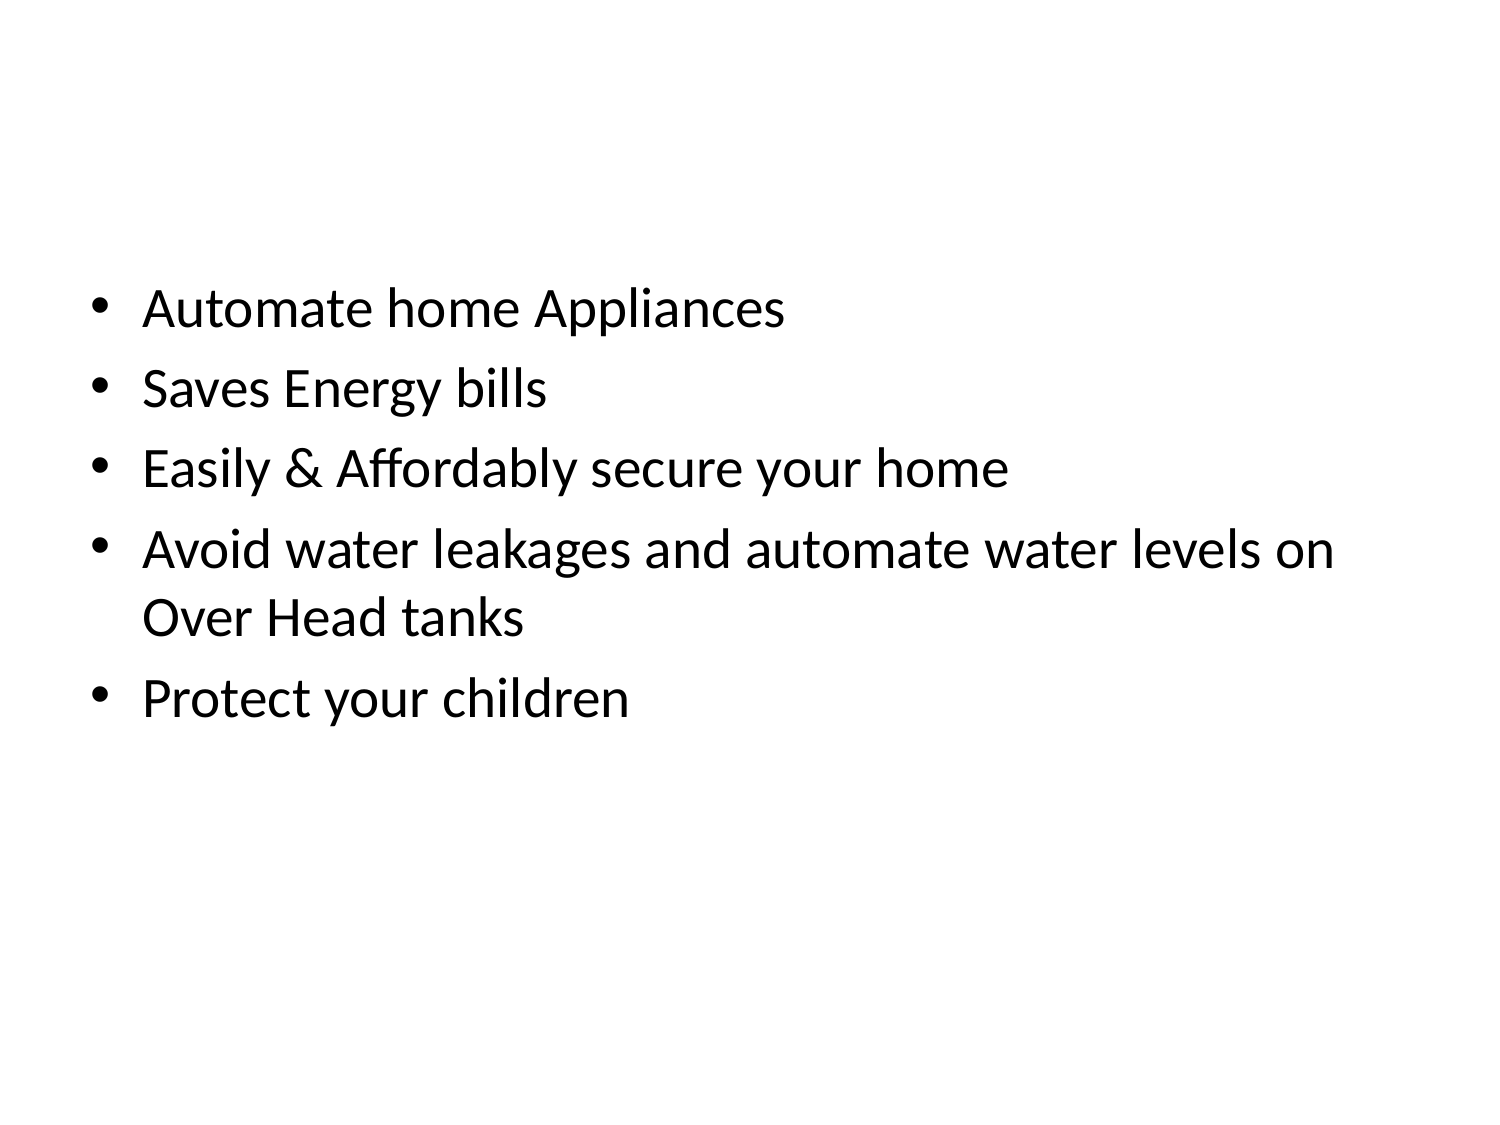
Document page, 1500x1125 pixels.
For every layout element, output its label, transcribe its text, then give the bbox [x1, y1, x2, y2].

list Automate home Appliances Saves Energy bills Easily & Affordably secure your home Avoid water leakages and automate water levels on Over Head tanks Protect your children [75, 262, 1425, 740]
